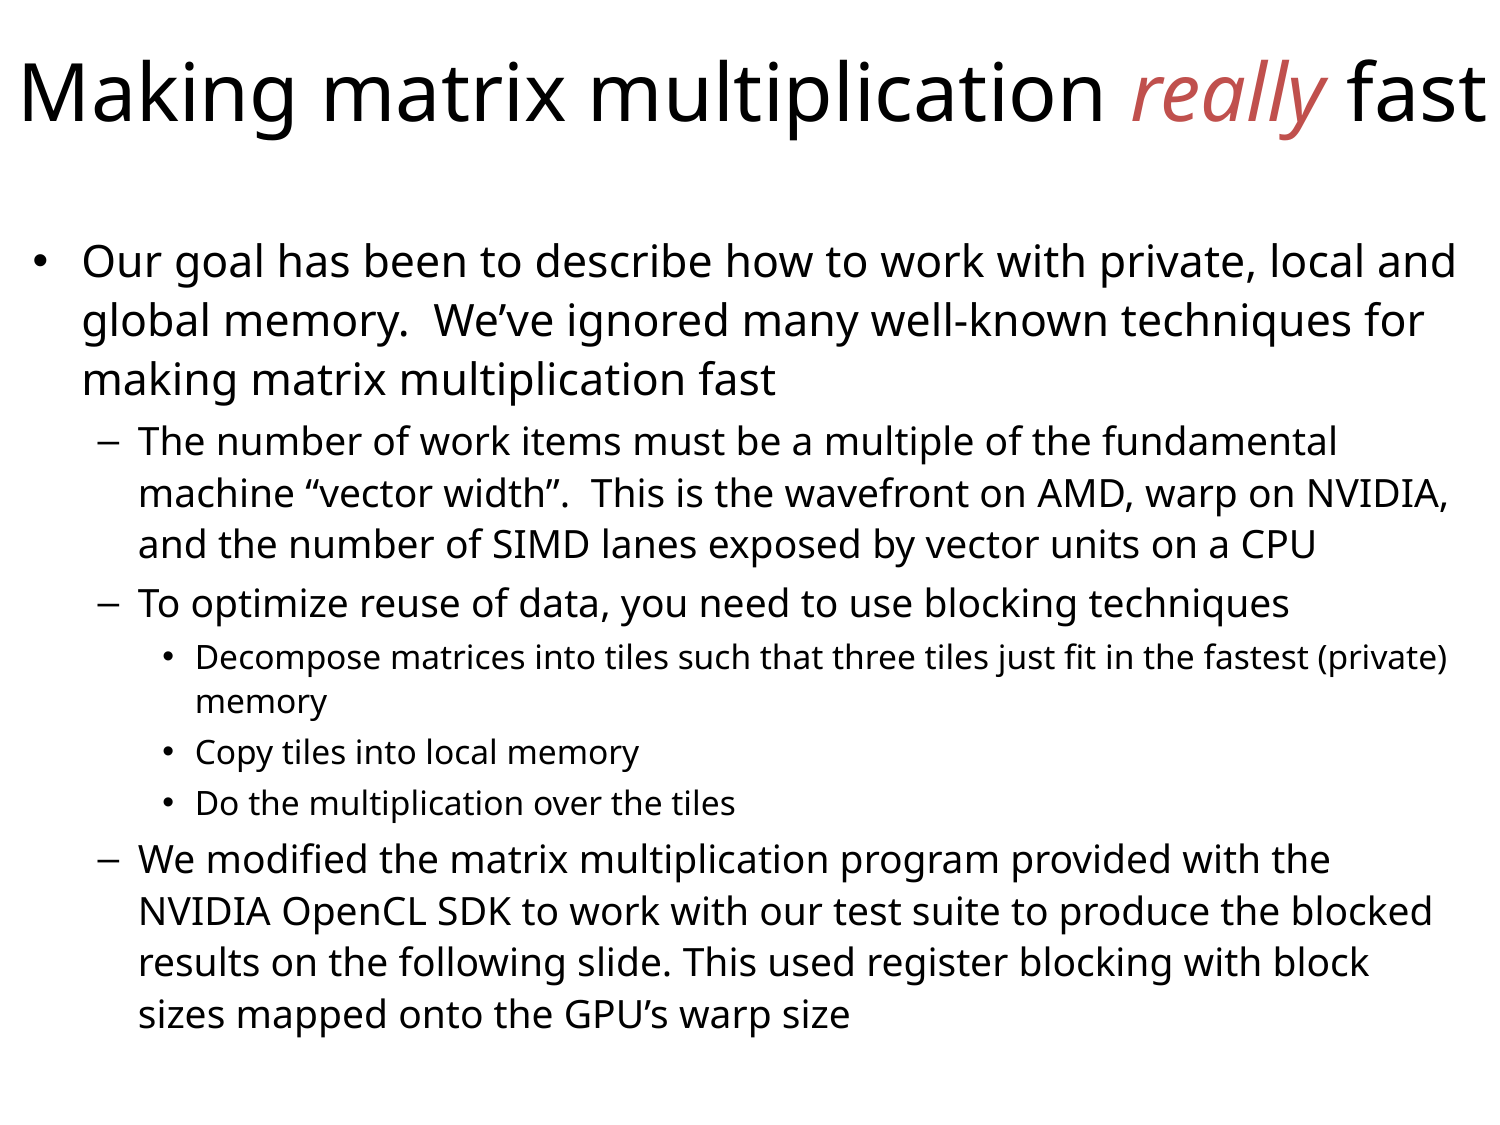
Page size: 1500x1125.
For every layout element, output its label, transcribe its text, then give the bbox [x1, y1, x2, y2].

list Our goal has been to describe how to work with private, local and global memory. We’ve ignored many well-known techniques for making matrix multiplication fast The number of work items must be a multiple of the fundamental machine “vector width”. This is the wavefront on AMD, warp on NVIDIA, and the number of SIMD lanes exposed by vector units on a CPU To optimize reuse of data, you need to use blocking techniques Decompose matrices into tiles such that three tiles just fit in the fastest (private) memory Copy tiles into local memory Do the multiplication over the tiles We modified the matrix multiplication program provided with the NVIDIA OpenCL SDK to work with our test suite to produce the blocked results on the following slide. This used register blocking with block sizes mapped onto the GPU’s warp size [17, 219, 1483, 1094]
title Making matrix multiplication really fast [0, 0, 1500, 183]
